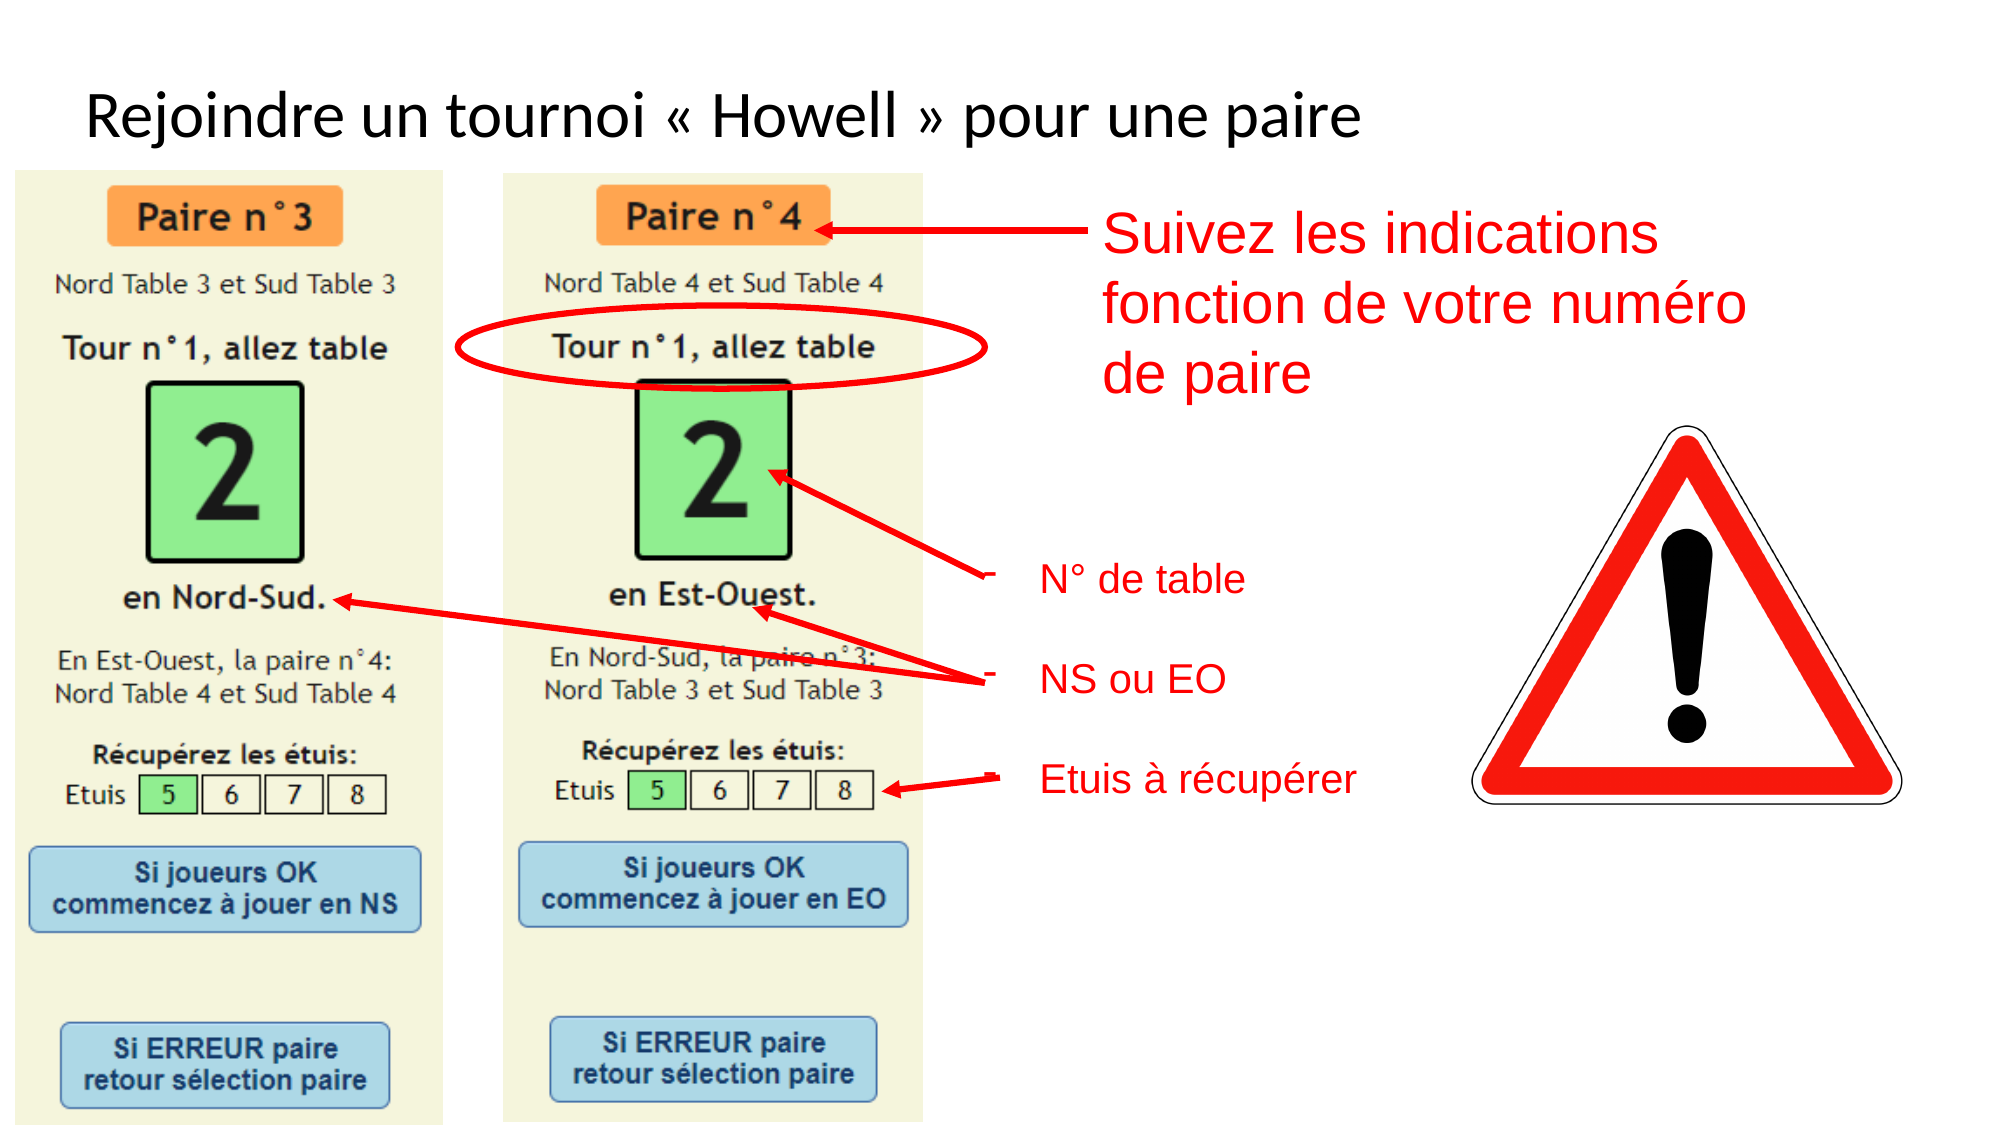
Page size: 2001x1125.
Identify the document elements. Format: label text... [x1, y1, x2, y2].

title Rejoindre un tournoi « Howell » pour une paire [70, 54, 1796, 178]
text_box [923, 319, 986, 375]
text_box N° de table NS ou EO Etuis à récupérer [968, 544, 1442, 810]
picture [1471, 425, 1903, 805]
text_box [881, 777, 1000, 792]
text_box [456, 322, 503, 372]
picture [503, 683, 923, 1122]
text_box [332, 599, 985, 683]
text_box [767, 469, 985, 578]
picture [15, 170, 443, 1125]
picture [503, 173, 923, 599]
text_box Suivez les indications fonction de votre numéro de paire [1087, 187, 1773, 413]
